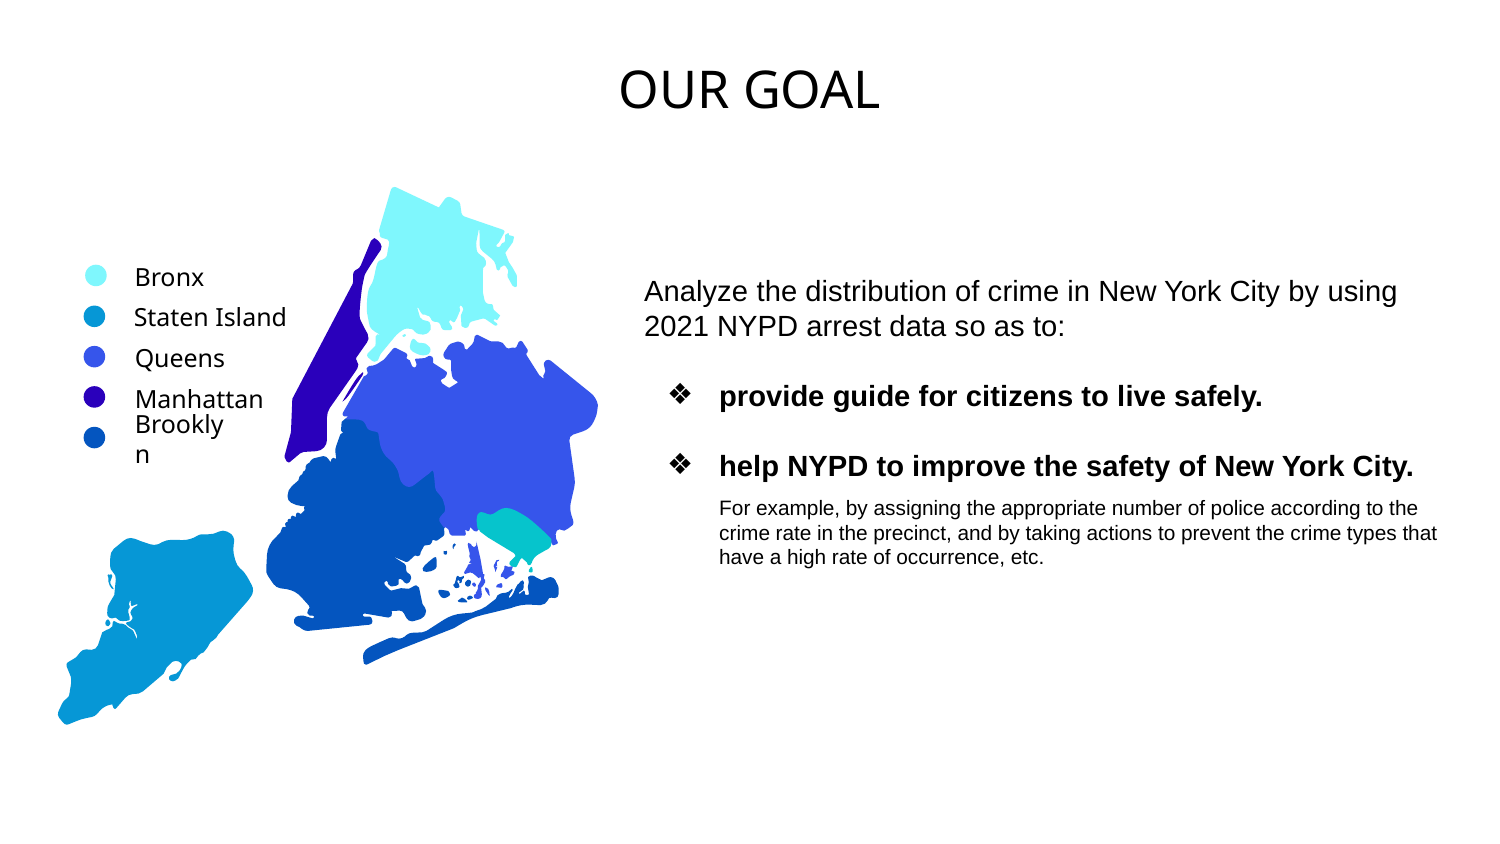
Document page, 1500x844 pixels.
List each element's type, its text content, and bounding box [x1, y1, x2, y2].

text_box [57, 186, 598, 725]
title OUR GOAL [75, 41, 1425, 136]
text_box Analyze the distribution of crime in New York City by using 2021 NYPD arrest data so as to: provide guide for citizens to live safely. help NYPD to improve the safety of New York City. For example, by assigning the appropriate number of police according to the crime rate in the precinct, and by taking actions to prevent the crime types that have a high rate of occurrence, etc. [629, 257, 1461, 655]
